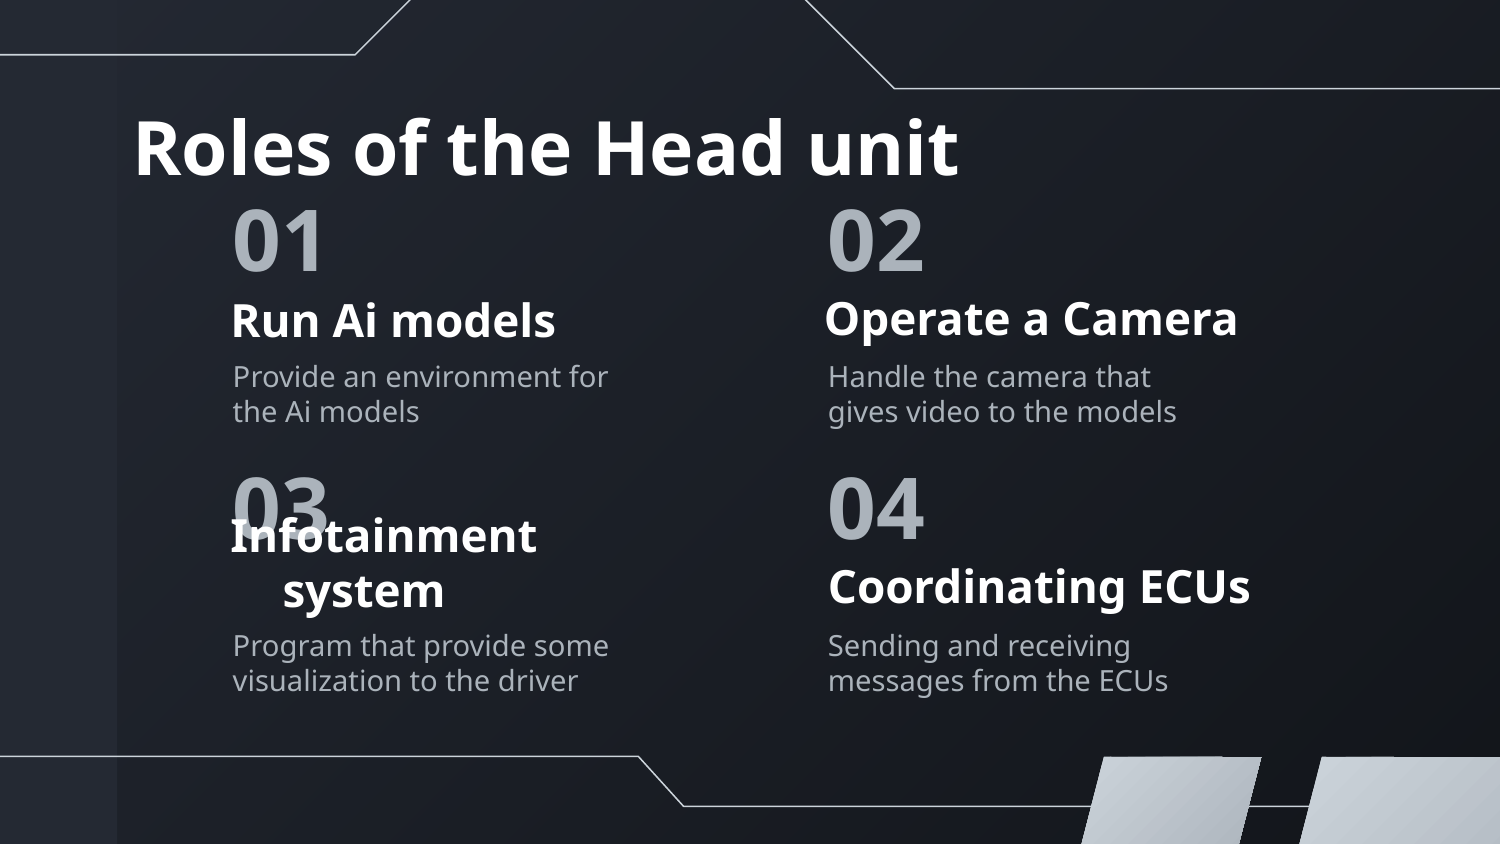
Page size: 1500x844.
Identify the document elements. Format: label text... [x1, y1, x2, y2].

subtitle Program that provide some visualization to the driver [217, 622, 628, 712]
title Roles of the Head unit [117, 85, 1383, 181]
subtitle Provide an environment for the Ai models [217, 353, 628, 444]
subtitle Operate a Camera [786, 291, 1302, 360]
title 02 [812, 178, 963, 291]
subtitle Run Ai models [192, 294, 708, 362]
subtitle Handle the camera that gives video to the models [812, 353, 1223, 444]
title 03 [217, 446, 368, 564]
subtitle Sending and receiving messages from the ECUs [812, 622, 1223, 712]
title 01 [217, 178, 368, 294]
subtitle Coordinating ECUs [812, 560, 1328, 628]
title 04 [812, 446, 963, 560]
subtitle Infotainment system [192, 564, 708, 632]
